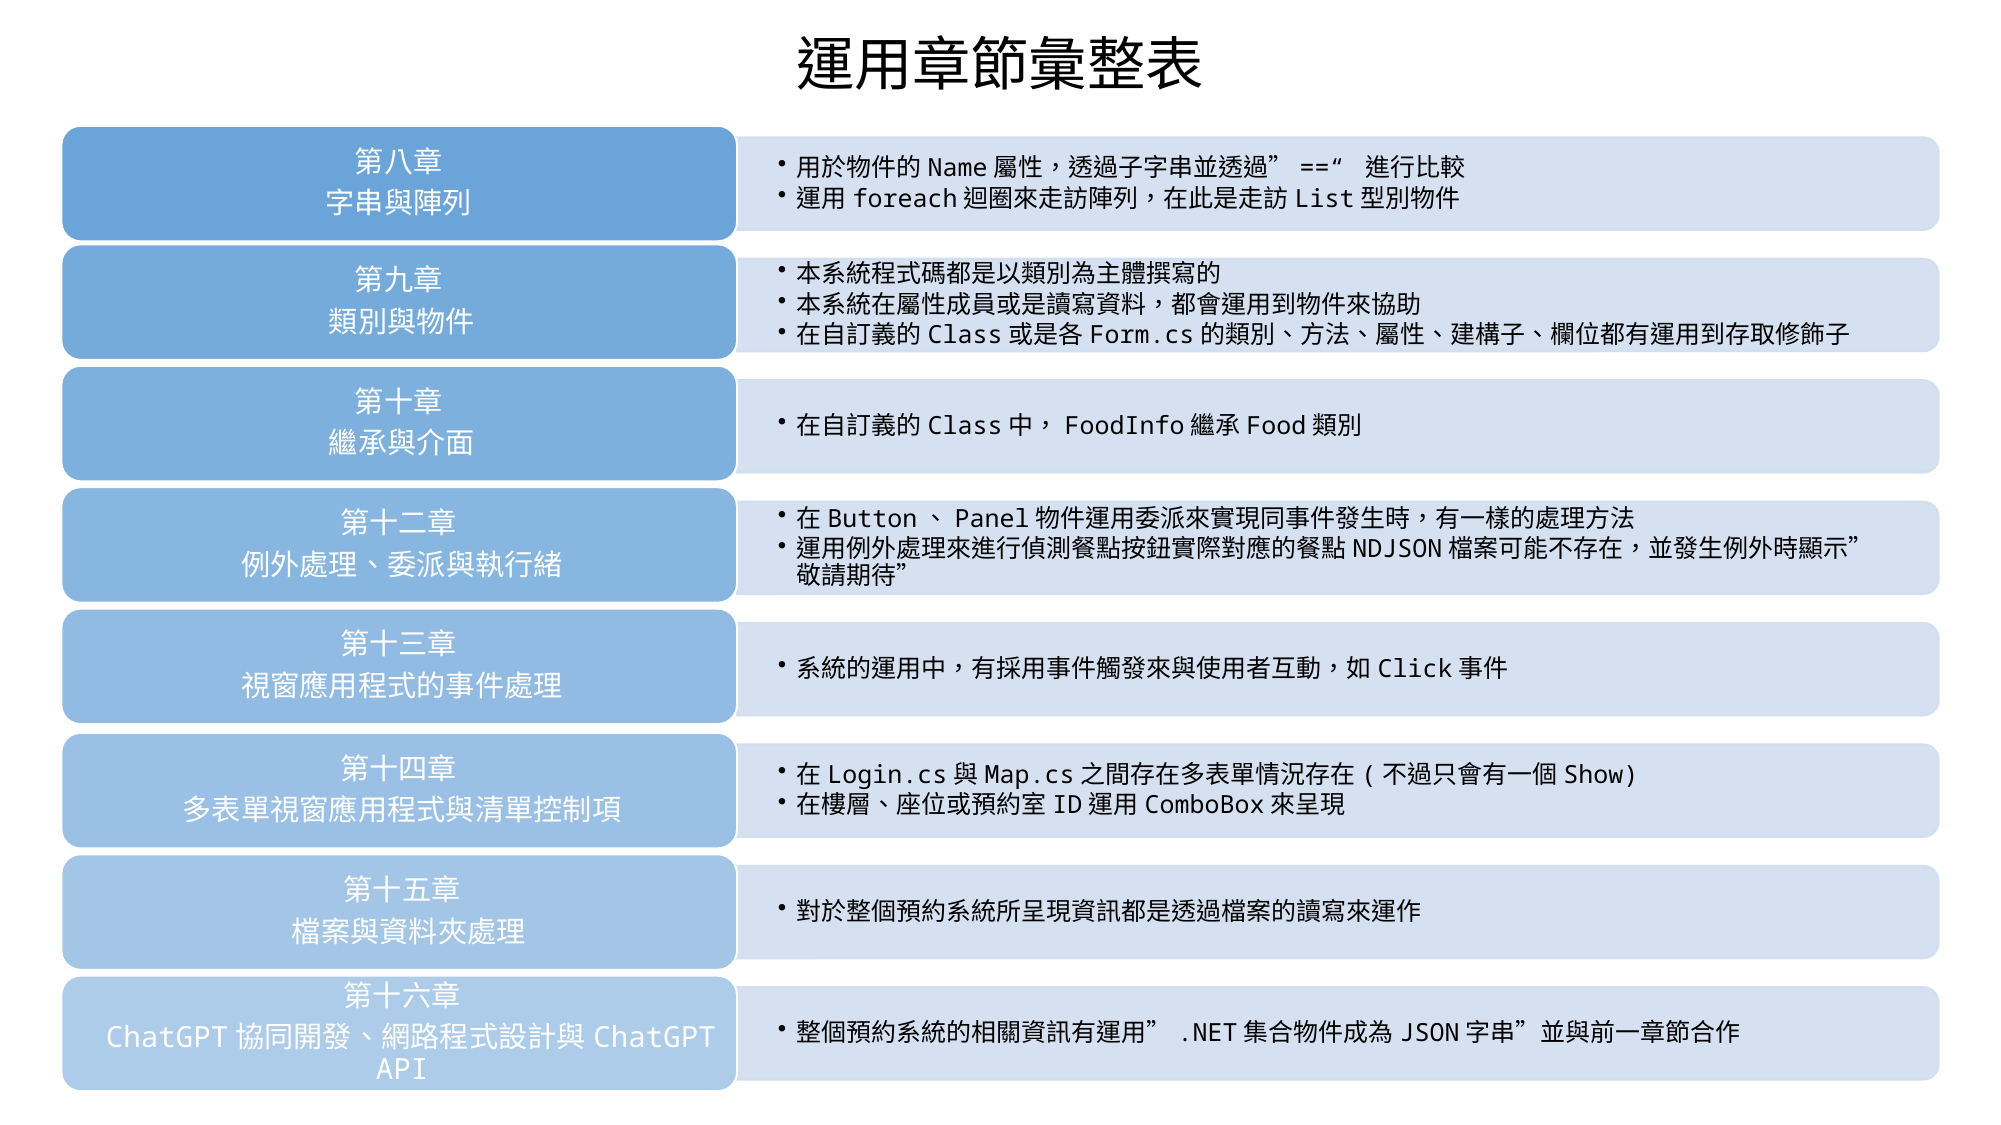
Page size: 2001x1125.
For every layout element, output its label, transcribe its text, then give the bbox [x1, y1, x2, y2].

text_box 運用章節彙整表 [720, 21, 1280, 112]
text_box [61, 125, 1939, 1092]
